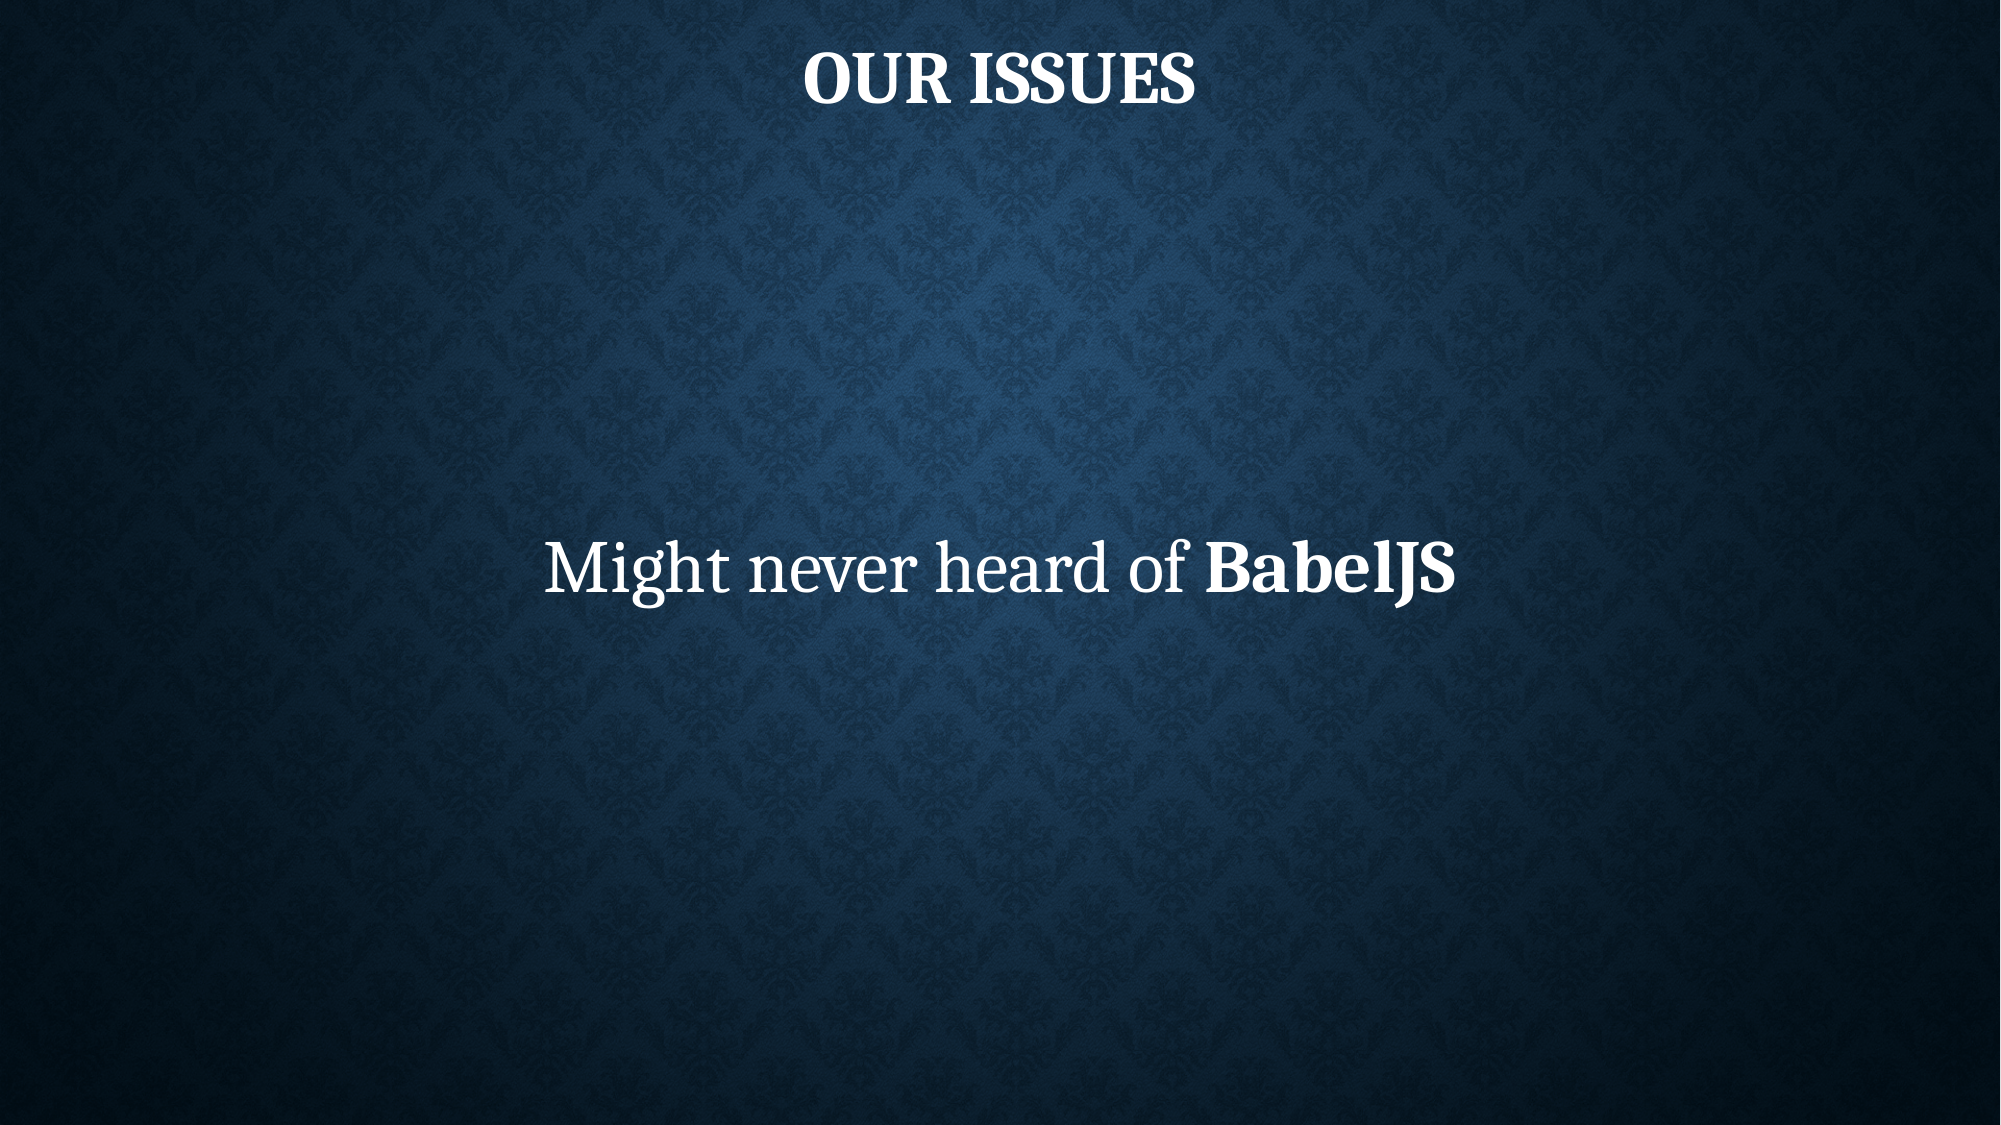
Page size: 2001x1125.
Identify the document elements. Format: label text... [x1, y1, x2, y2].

text_box Might never heard of BabelJS [151, 401, 1849, 724]
text_box OUR ISSUES [298, 11, 1702, 137]
